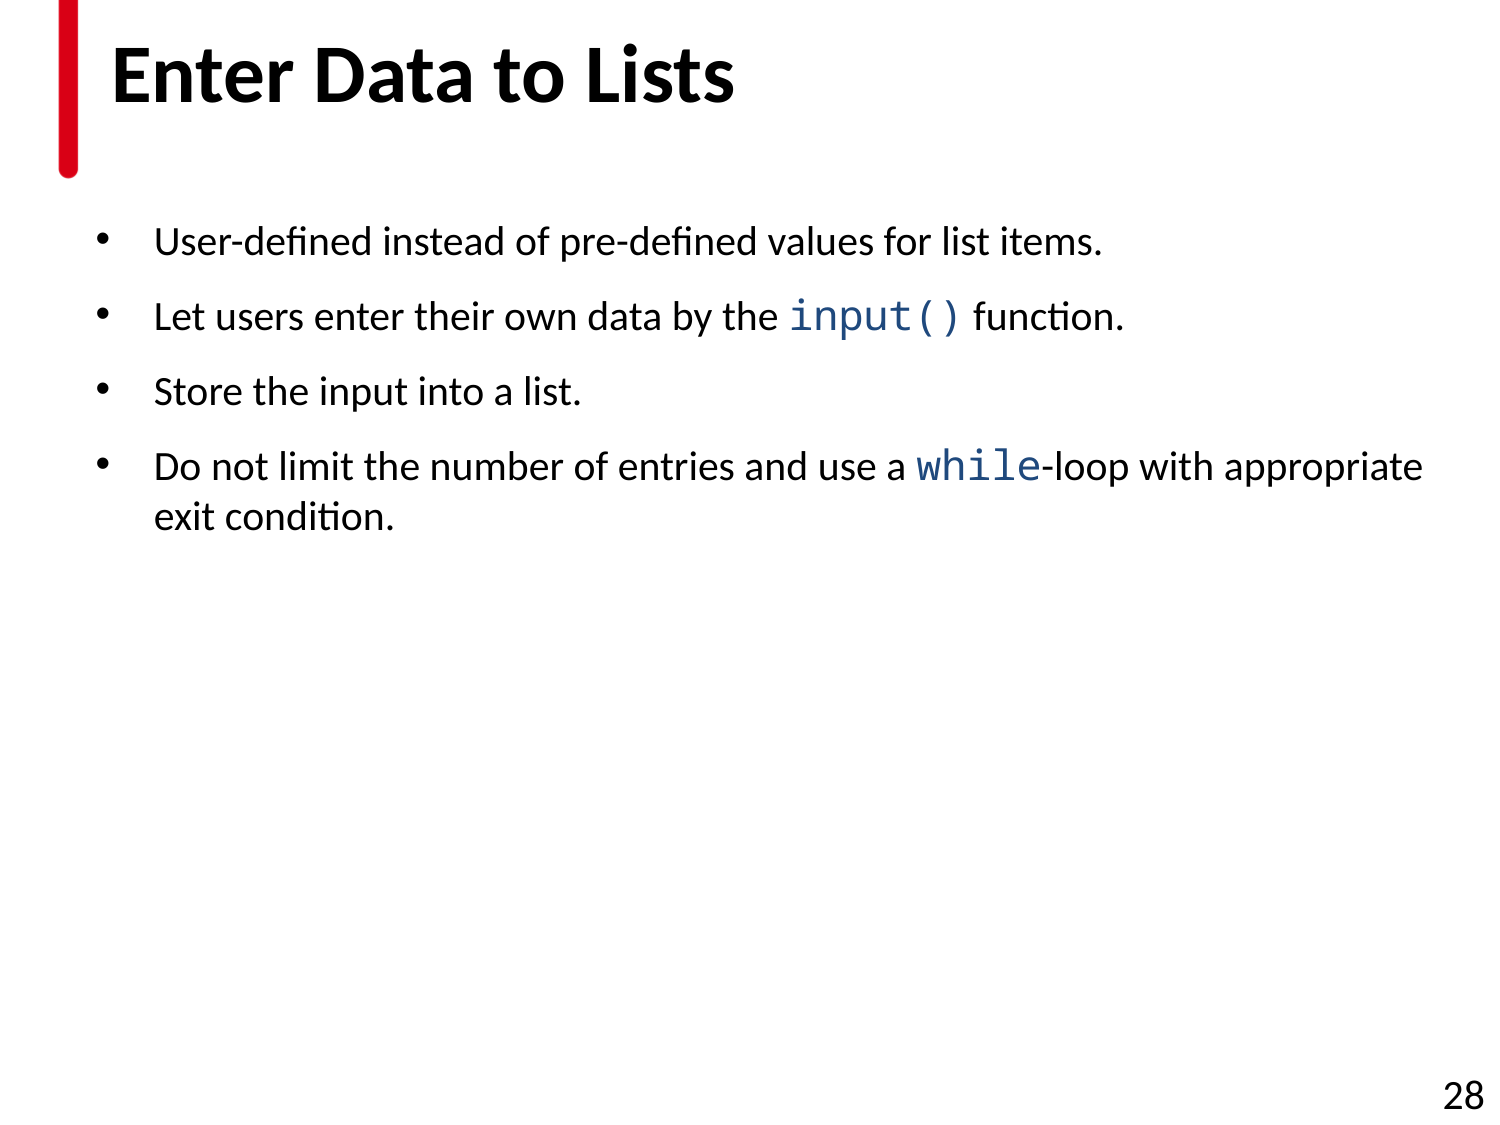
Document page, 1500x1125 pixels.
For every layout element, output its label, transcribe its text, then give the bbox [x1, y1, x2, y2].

picture [57, 0, 81, 200]
title Enter Data to Lists [96, 0, 1425, 138]
list User-defined instead of pre-defined values for list items. Let users enter their own data by the input() function. Store the input into a list. Do not limit the number of entries and use a while-loop with appropriate exit condition. [80, 206, 1470, 701]
